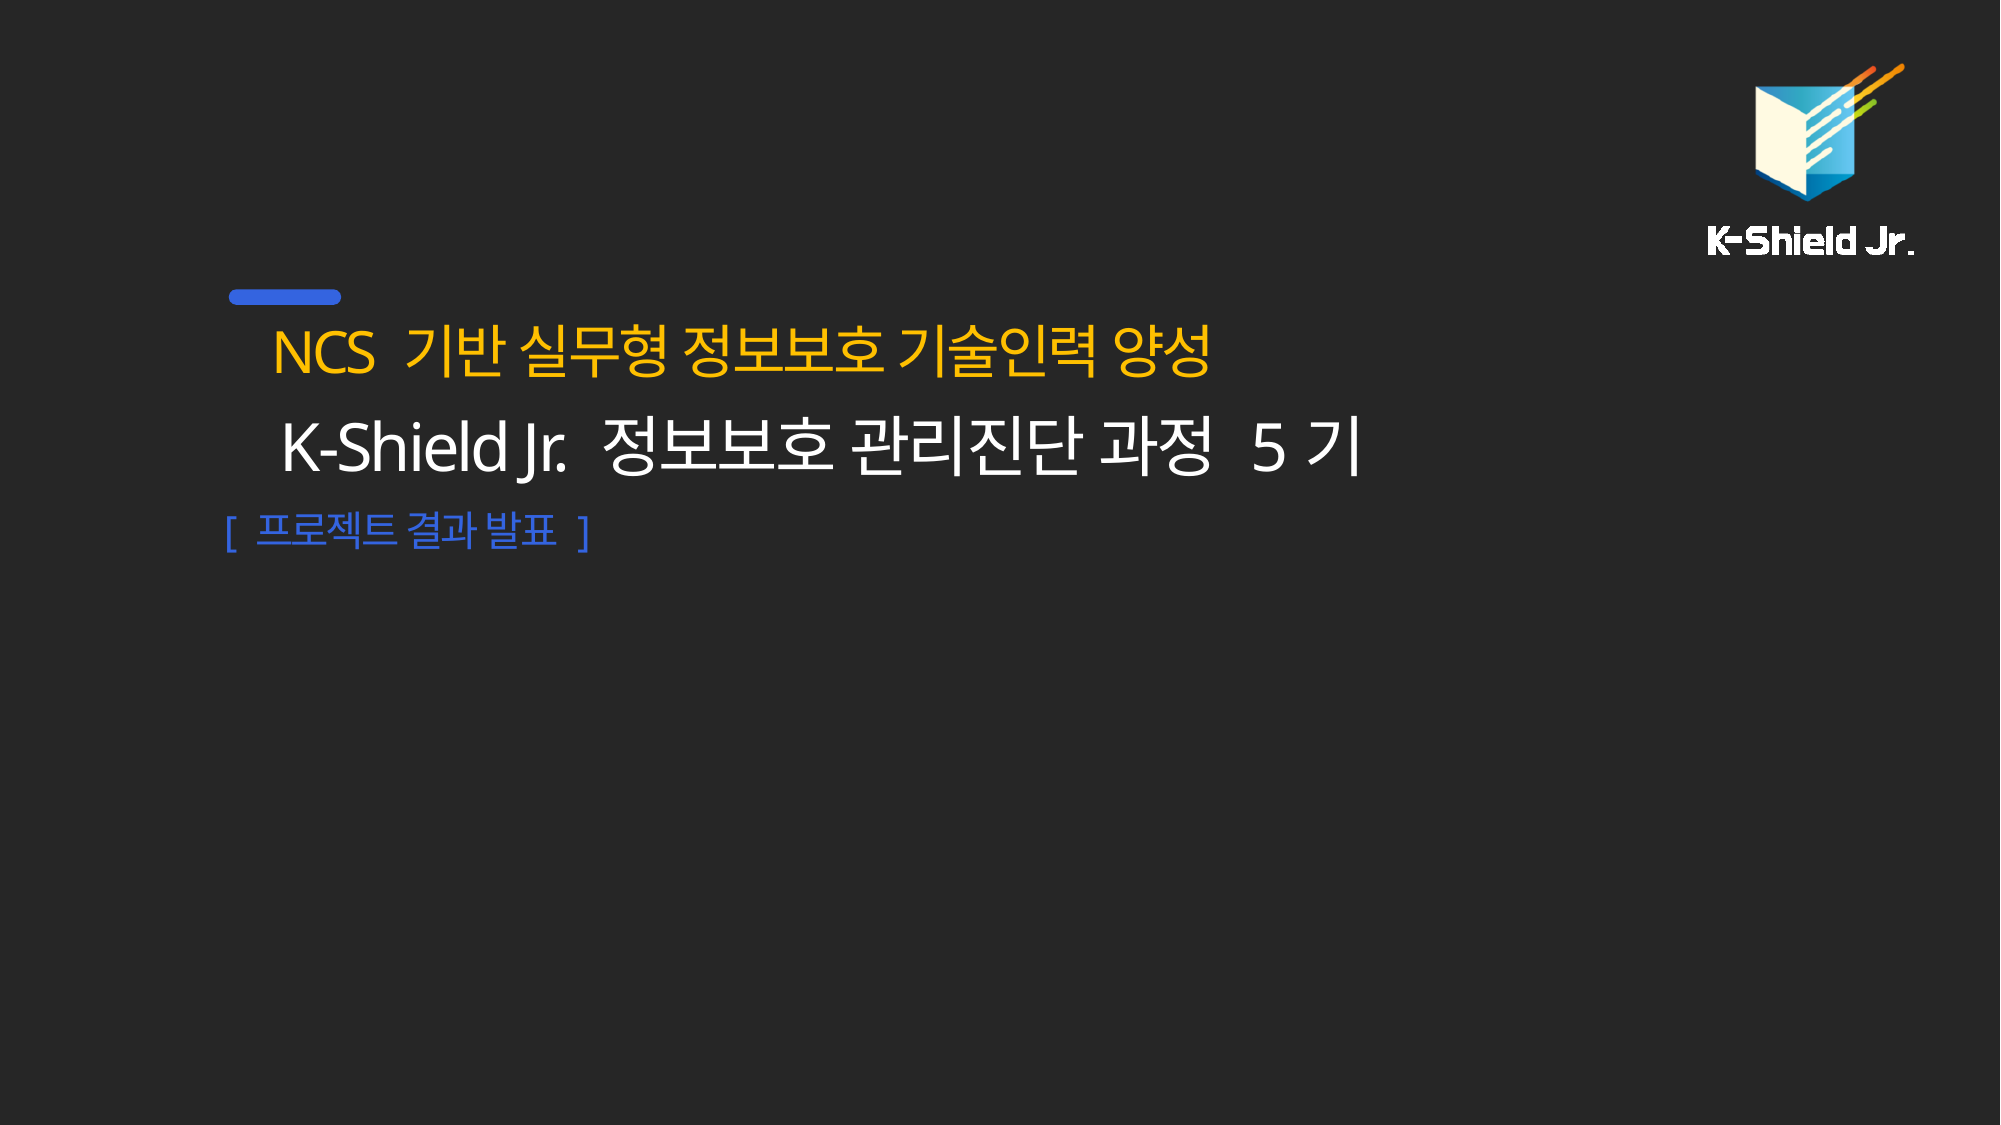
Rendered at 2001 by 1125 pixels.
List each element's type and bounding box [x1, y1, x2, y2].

picture [1708, 63, 1914, 255]
text_box [213, 289, 1433, 563]
